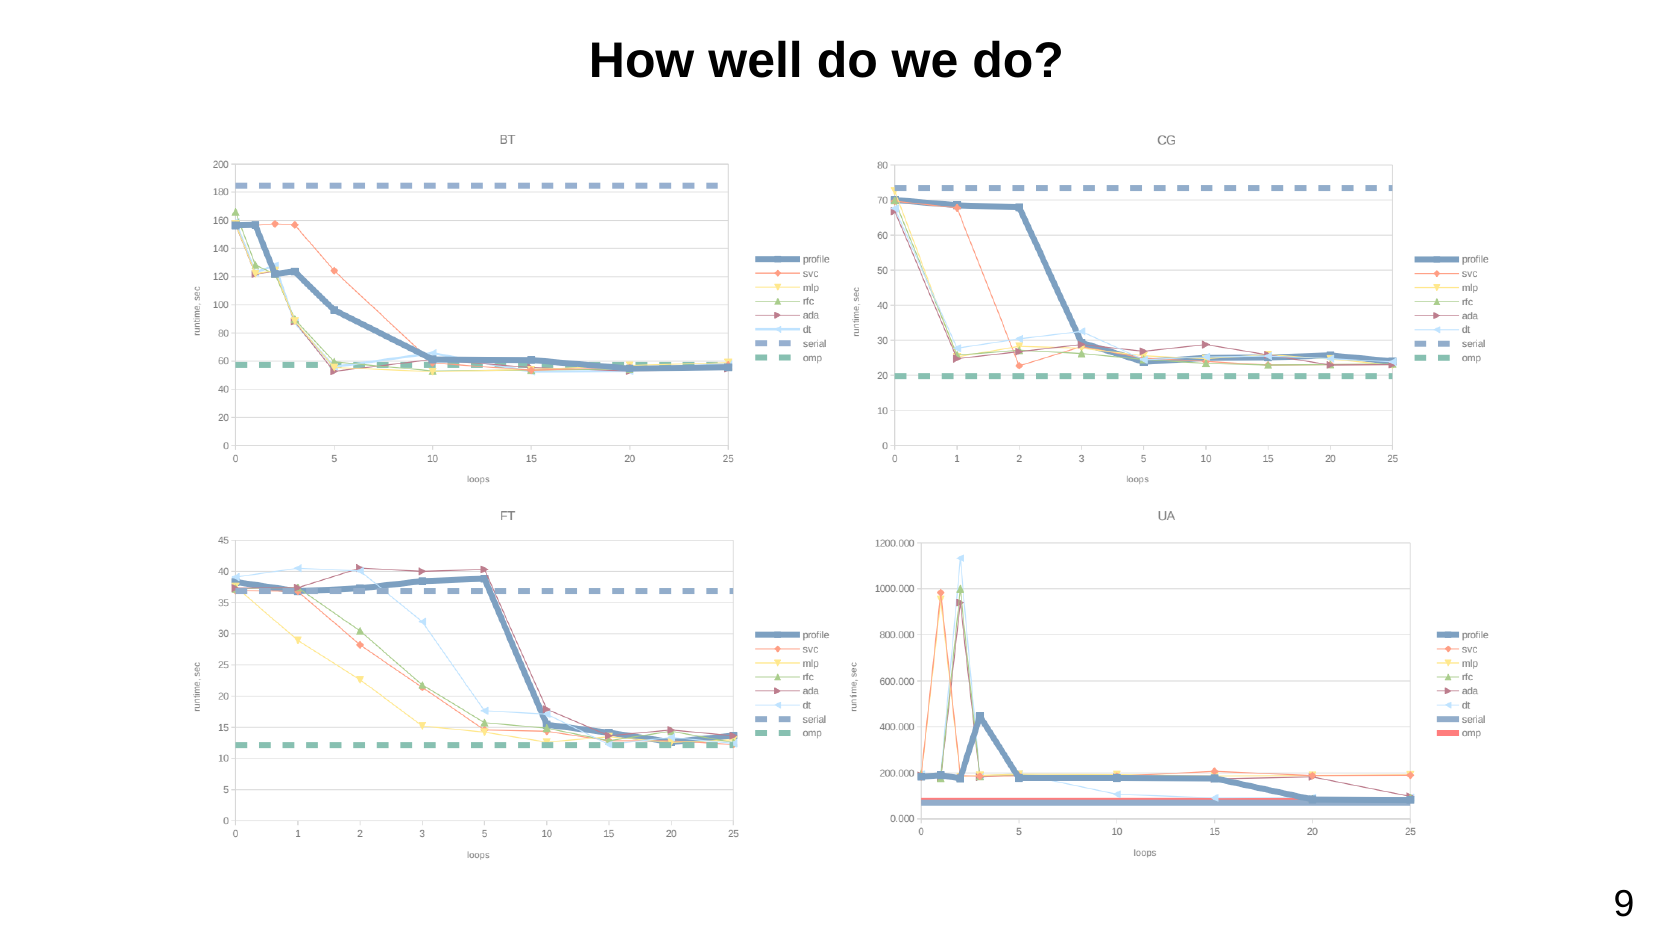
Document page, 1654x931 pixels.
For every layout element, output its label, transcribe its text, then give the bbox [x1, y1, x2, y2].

text_box 9 [1594, 871, 1654, 931]
text_box How well do we do? [0, 20, 1654, 96]
picture [175, 115, 1501, 877]
